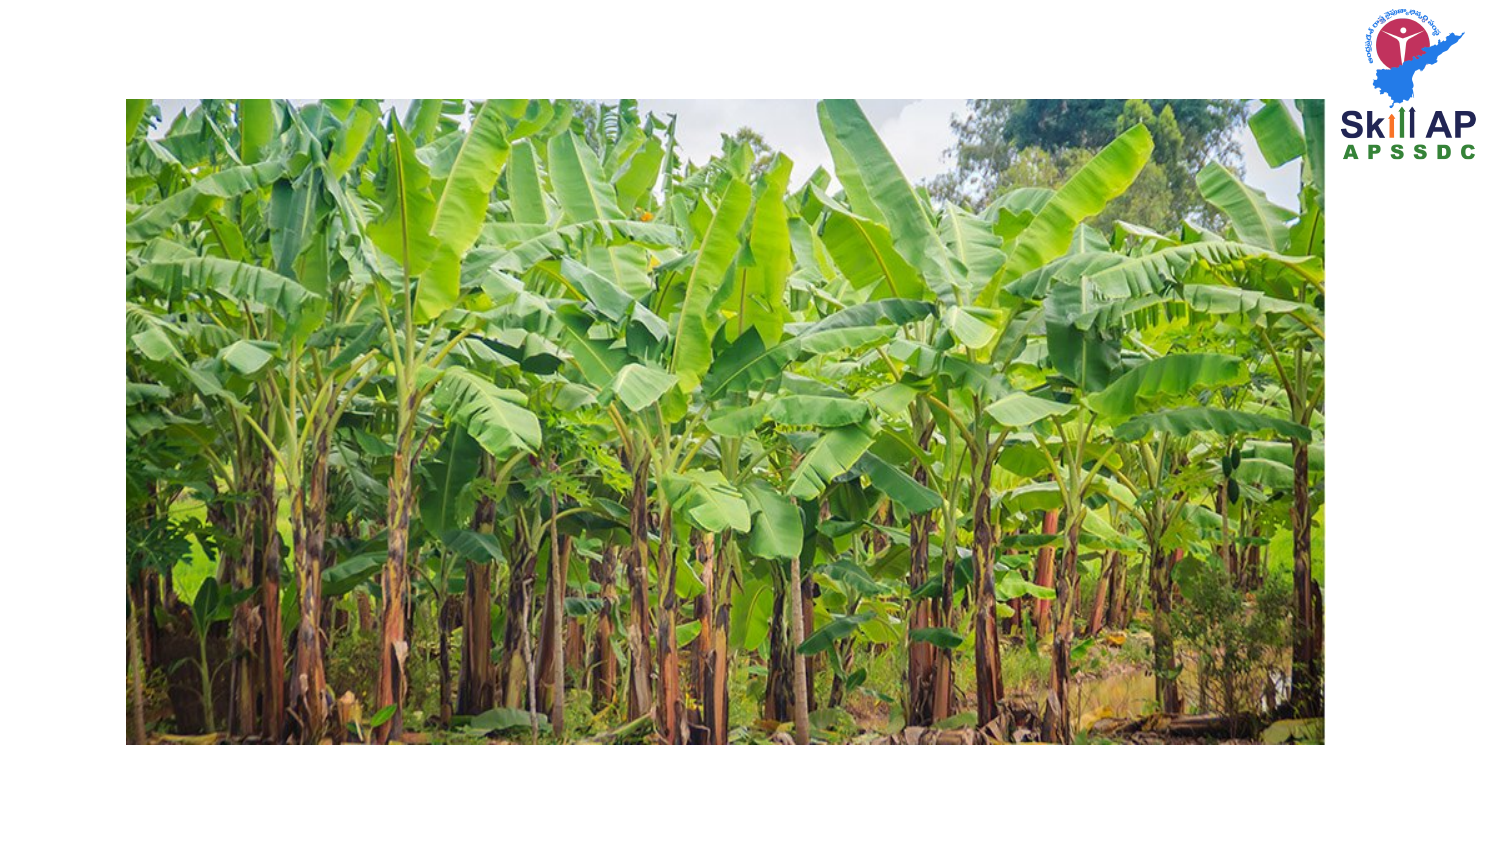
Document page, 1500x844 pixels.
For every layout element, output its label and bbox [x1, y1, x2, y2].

picture [126, 3, 1489, 745]
